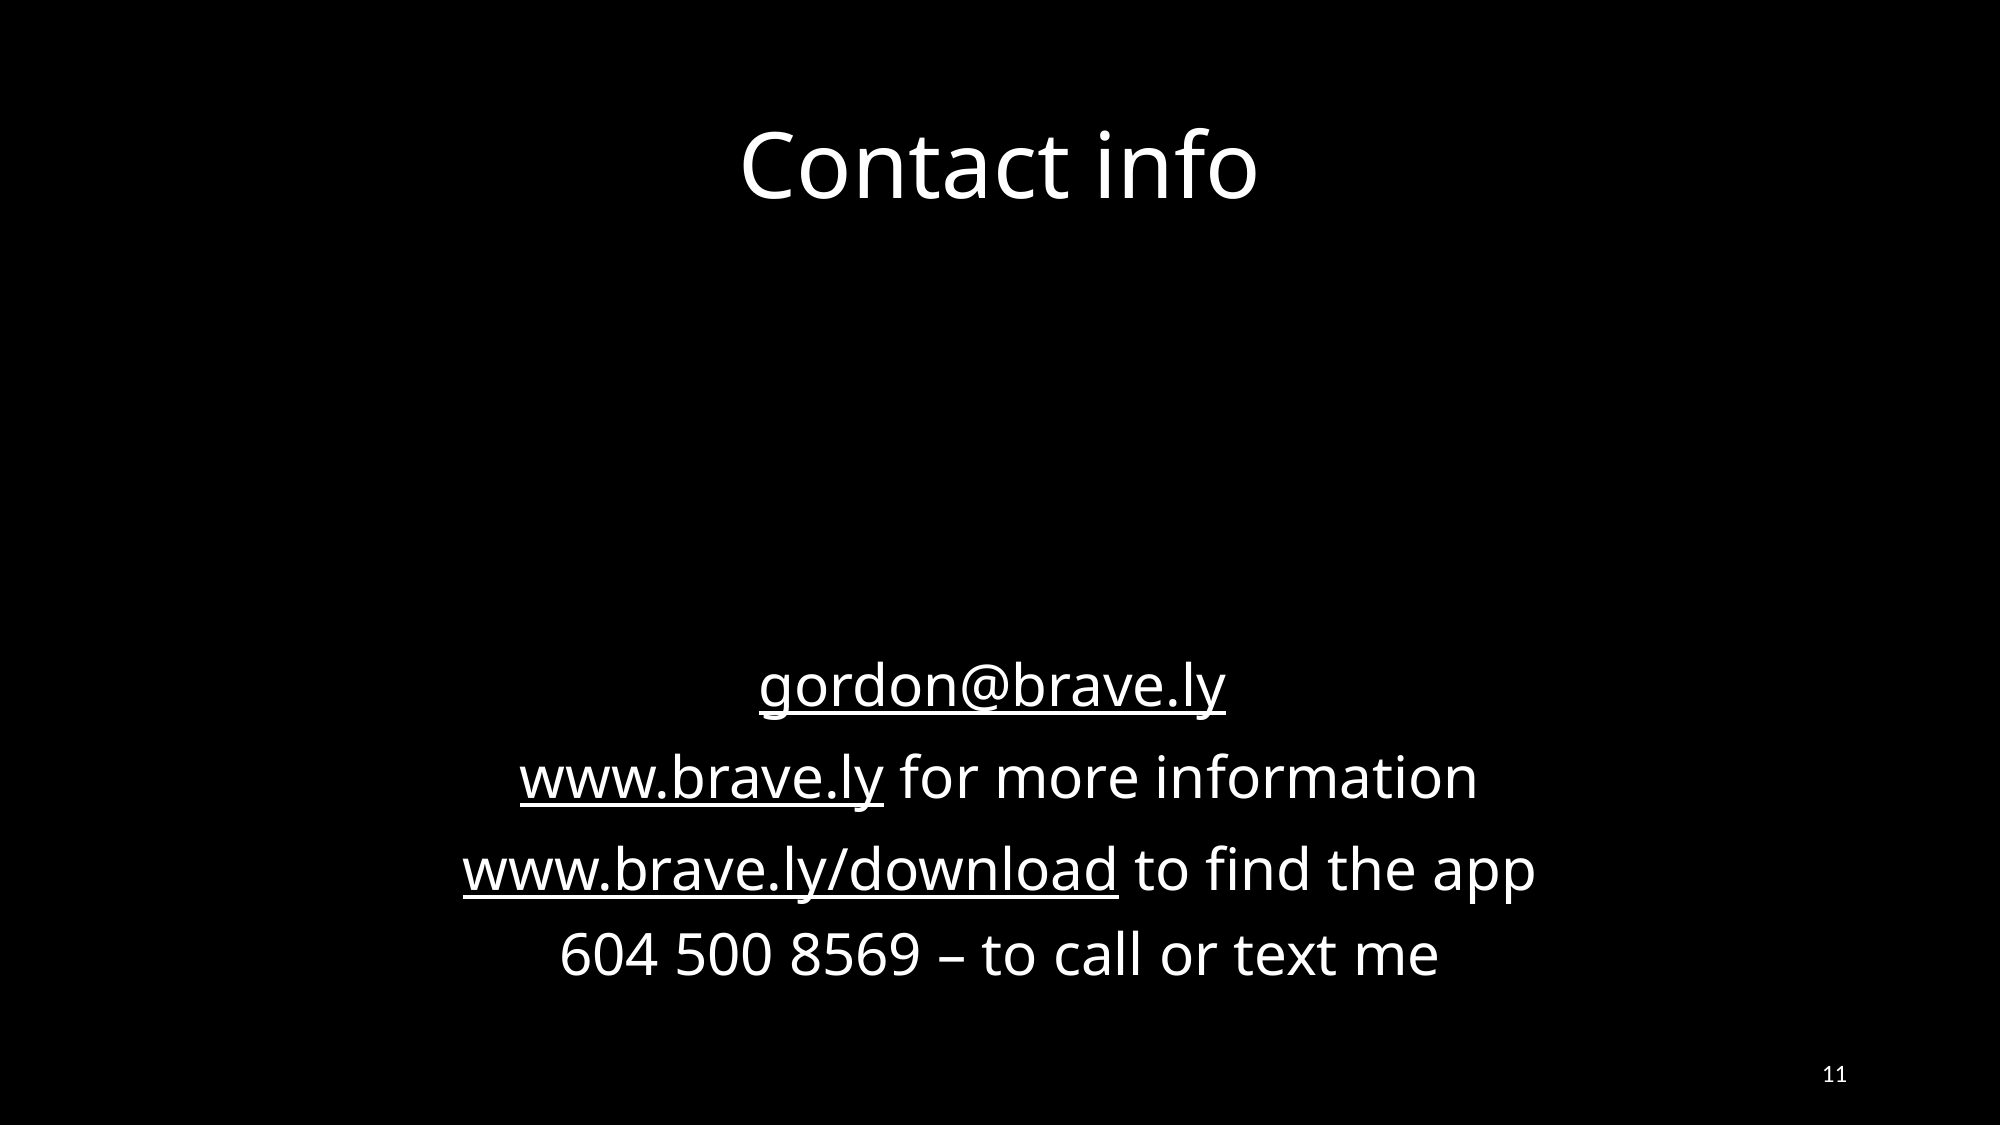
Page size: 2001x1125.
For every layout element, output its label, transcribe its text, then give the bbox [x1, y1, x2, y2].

slide_number 11 [1412, 1042, 1863, 1103]
list gordon@brave.ly www.brave.ly for more information www.brave.ly/download to find the app 604 500 8569 – to call or text me [137, 299, 1863, 1014]
title Contact info [137, 59, 1863, 278]
